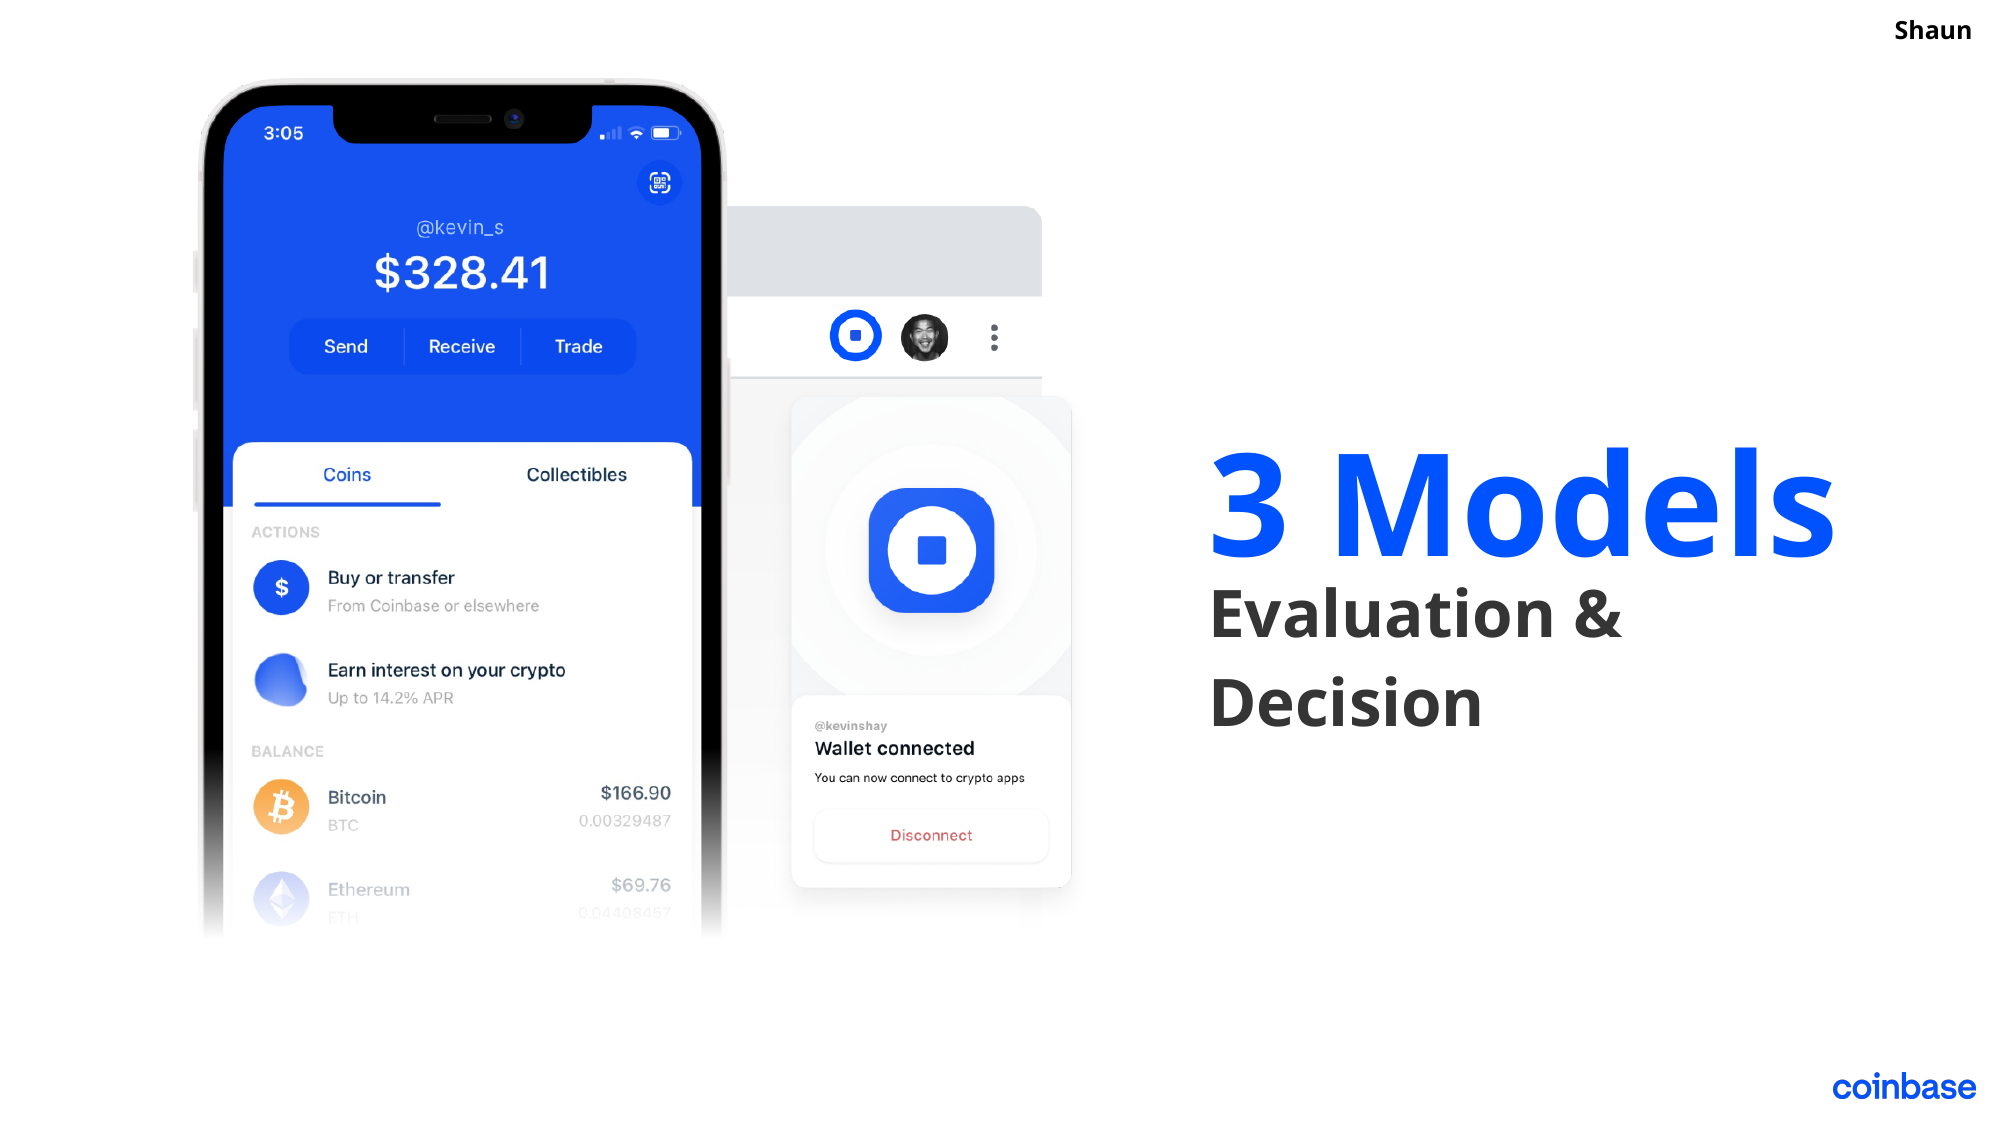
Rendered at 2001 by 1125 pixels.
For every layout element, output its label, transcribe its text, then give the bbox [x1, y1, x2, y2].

text_box 3 Models [1208, 403, 1917, 556]
text_box Shaun [1867, 0, 2000, 60]
picture [77, 77, 1188, 1049]
picture [1833, 1072, 1977, 1099]
text_box Evaluation & Decision [1208, 561, 1917, 711]
